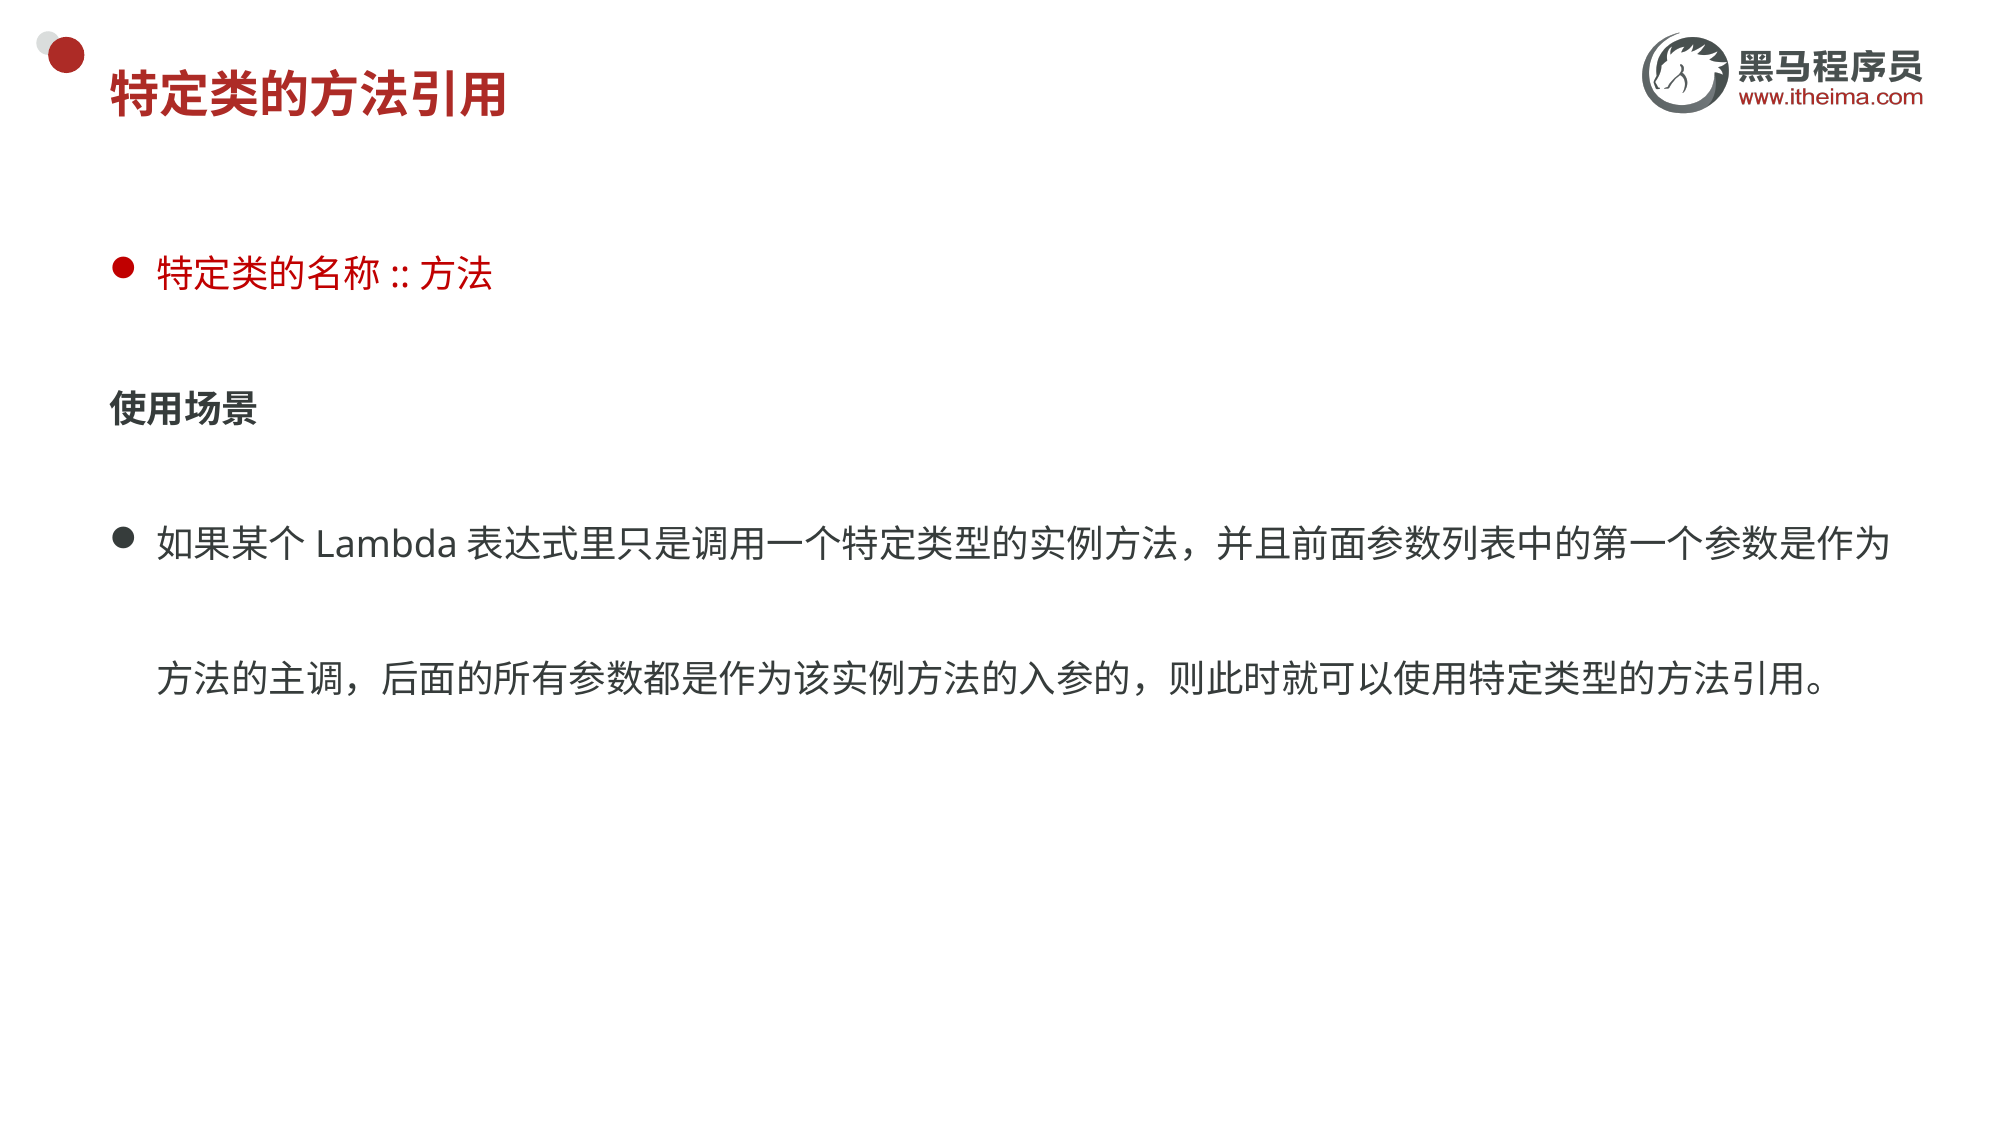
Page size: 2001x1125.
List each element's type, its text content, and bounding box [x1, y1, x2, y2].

title 特定类的方法引用 [94, 55, 1858, 133]
text_box 特定类的名称::方法 使用场景 如果某个Lambda表达式里只是调用一个特定类型的实例方法，并且前面参数列表中的第一个参数是作为方法的主调，后面的所有参数都是作为该实例方法的入参的，则此时就可以使用特定类型的方法引用。 [94, 152, 1921, 708]
picture [1633, 24, 1937, 125]
